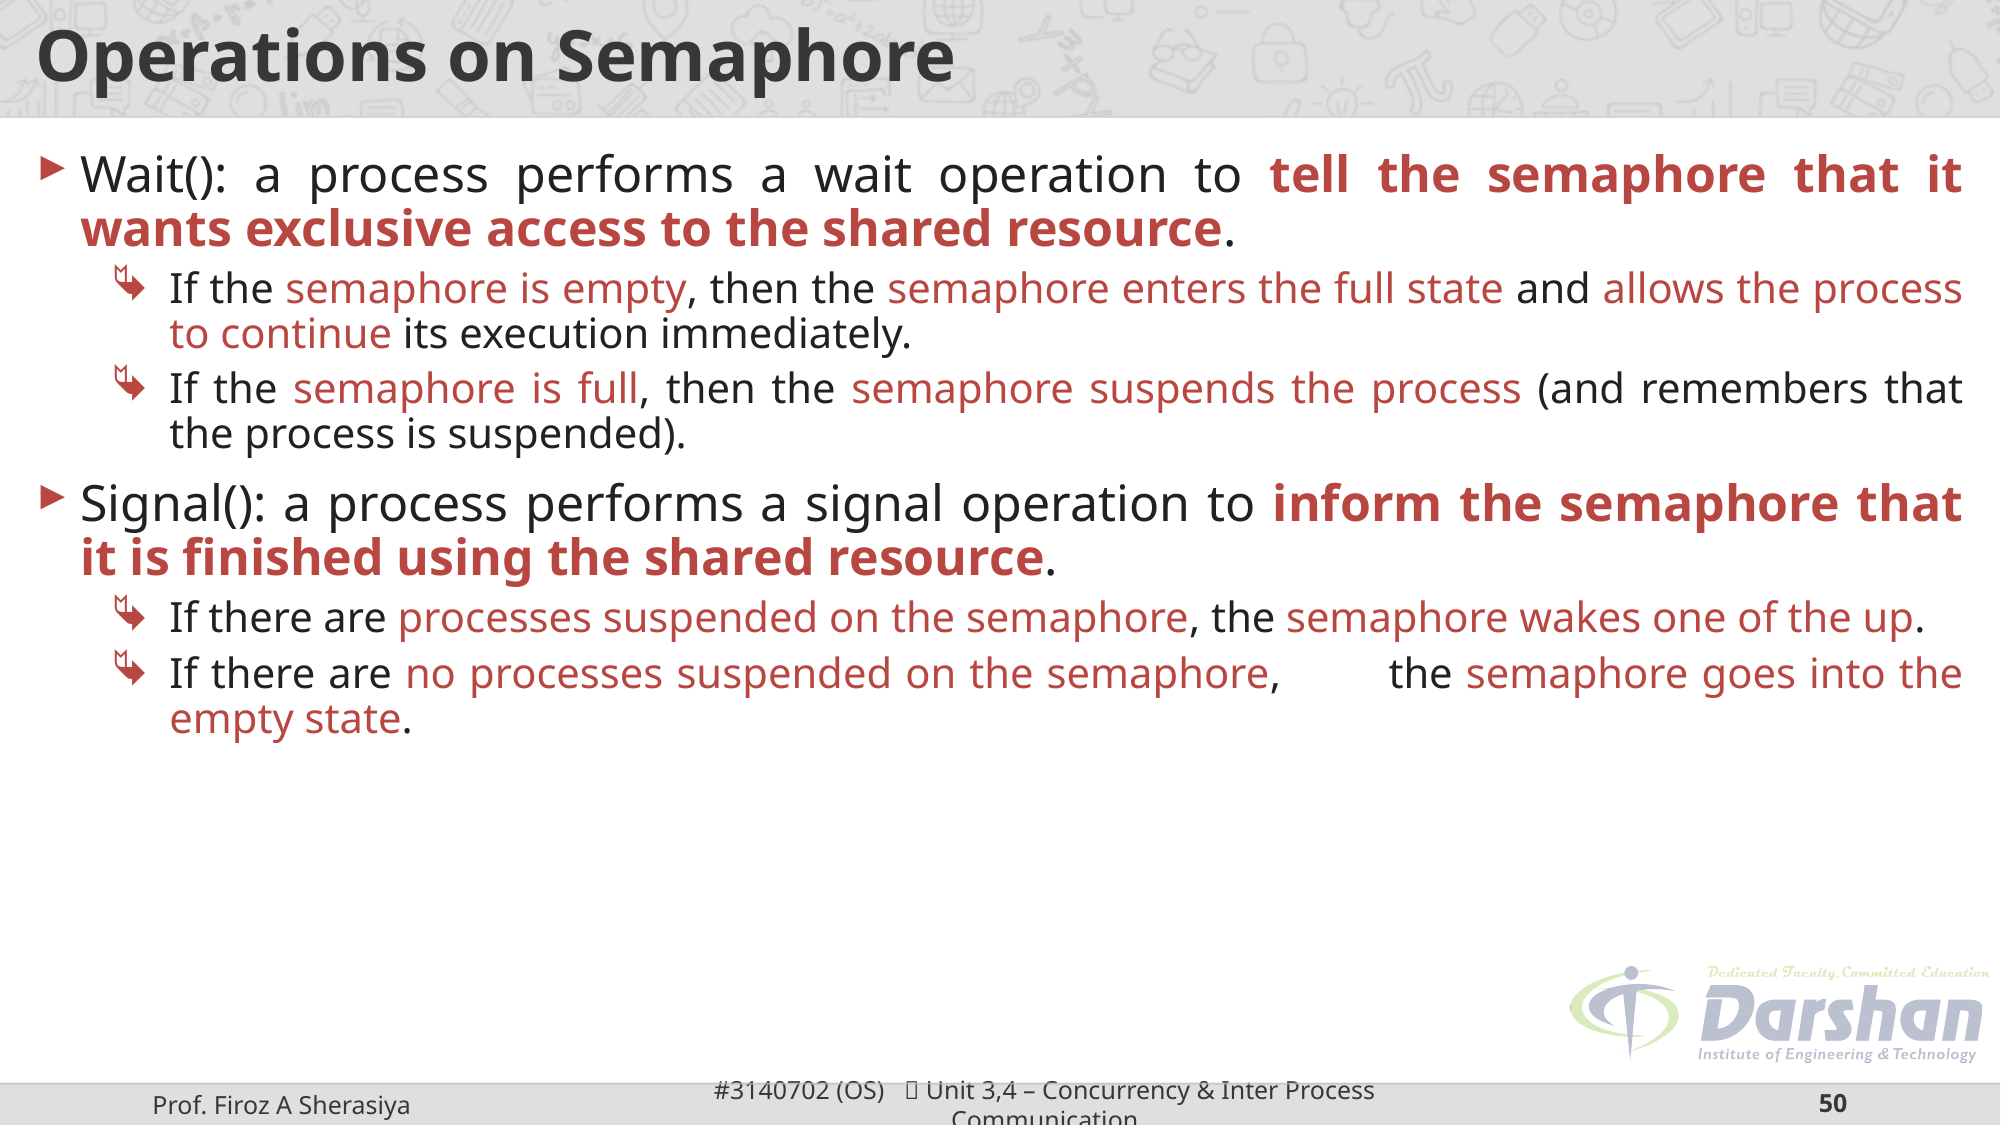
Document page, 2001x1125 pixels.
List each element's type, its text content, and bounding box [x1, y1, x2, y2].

title Operations on Semaphore [0, 0, 2000, 117]
text_box full [1570, 966, 1990, 1063]
list Wait(): a process performs a wait operation to tell the semaphore that it wants exclusive access to the shared resource. If the semaphore is empty, then the semaphore enters the full state and allows the process to continue its execution immediately. If the semaphore is full, then the semaphore suspends the process (and remembers that the process is suspended). Signal(): a process performs a signal operation to inform the semaphore that it is finished using the shared resource. If there are processes suspended on the semaphore, the semaphore wakes one of the up. If there are no processes suspended on the semaphore, the semaphore goes into the empty state. [21, 141, 1979, 1059]
